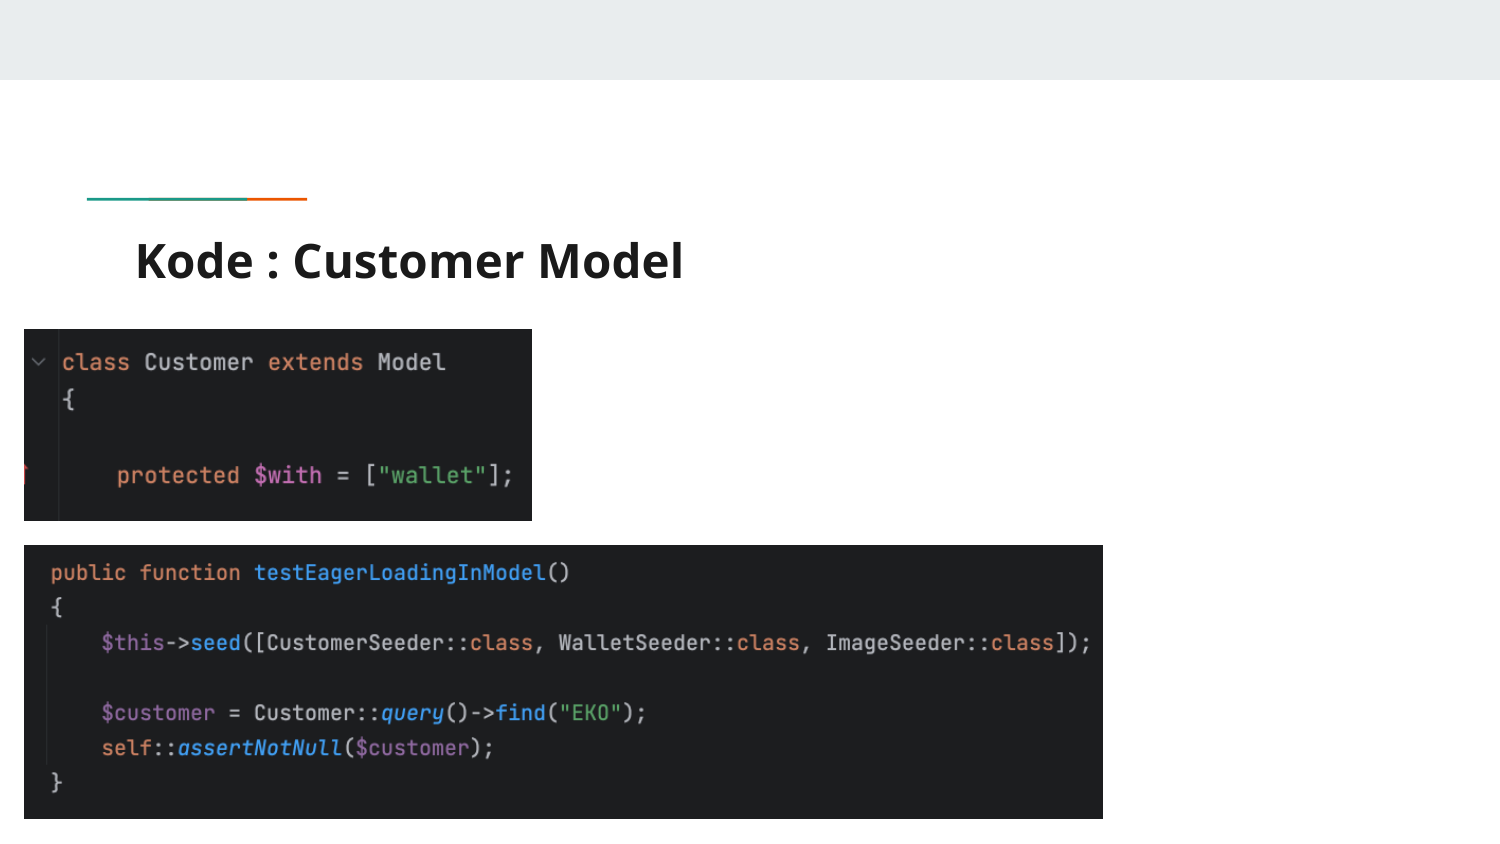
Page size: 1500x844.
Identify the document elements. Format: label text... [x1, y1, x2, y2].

picture [24, 328, 533, 522]
picture [24, 545, 1103, 819]
title Kode : Customer Model [119, 216, 1381, 305]
